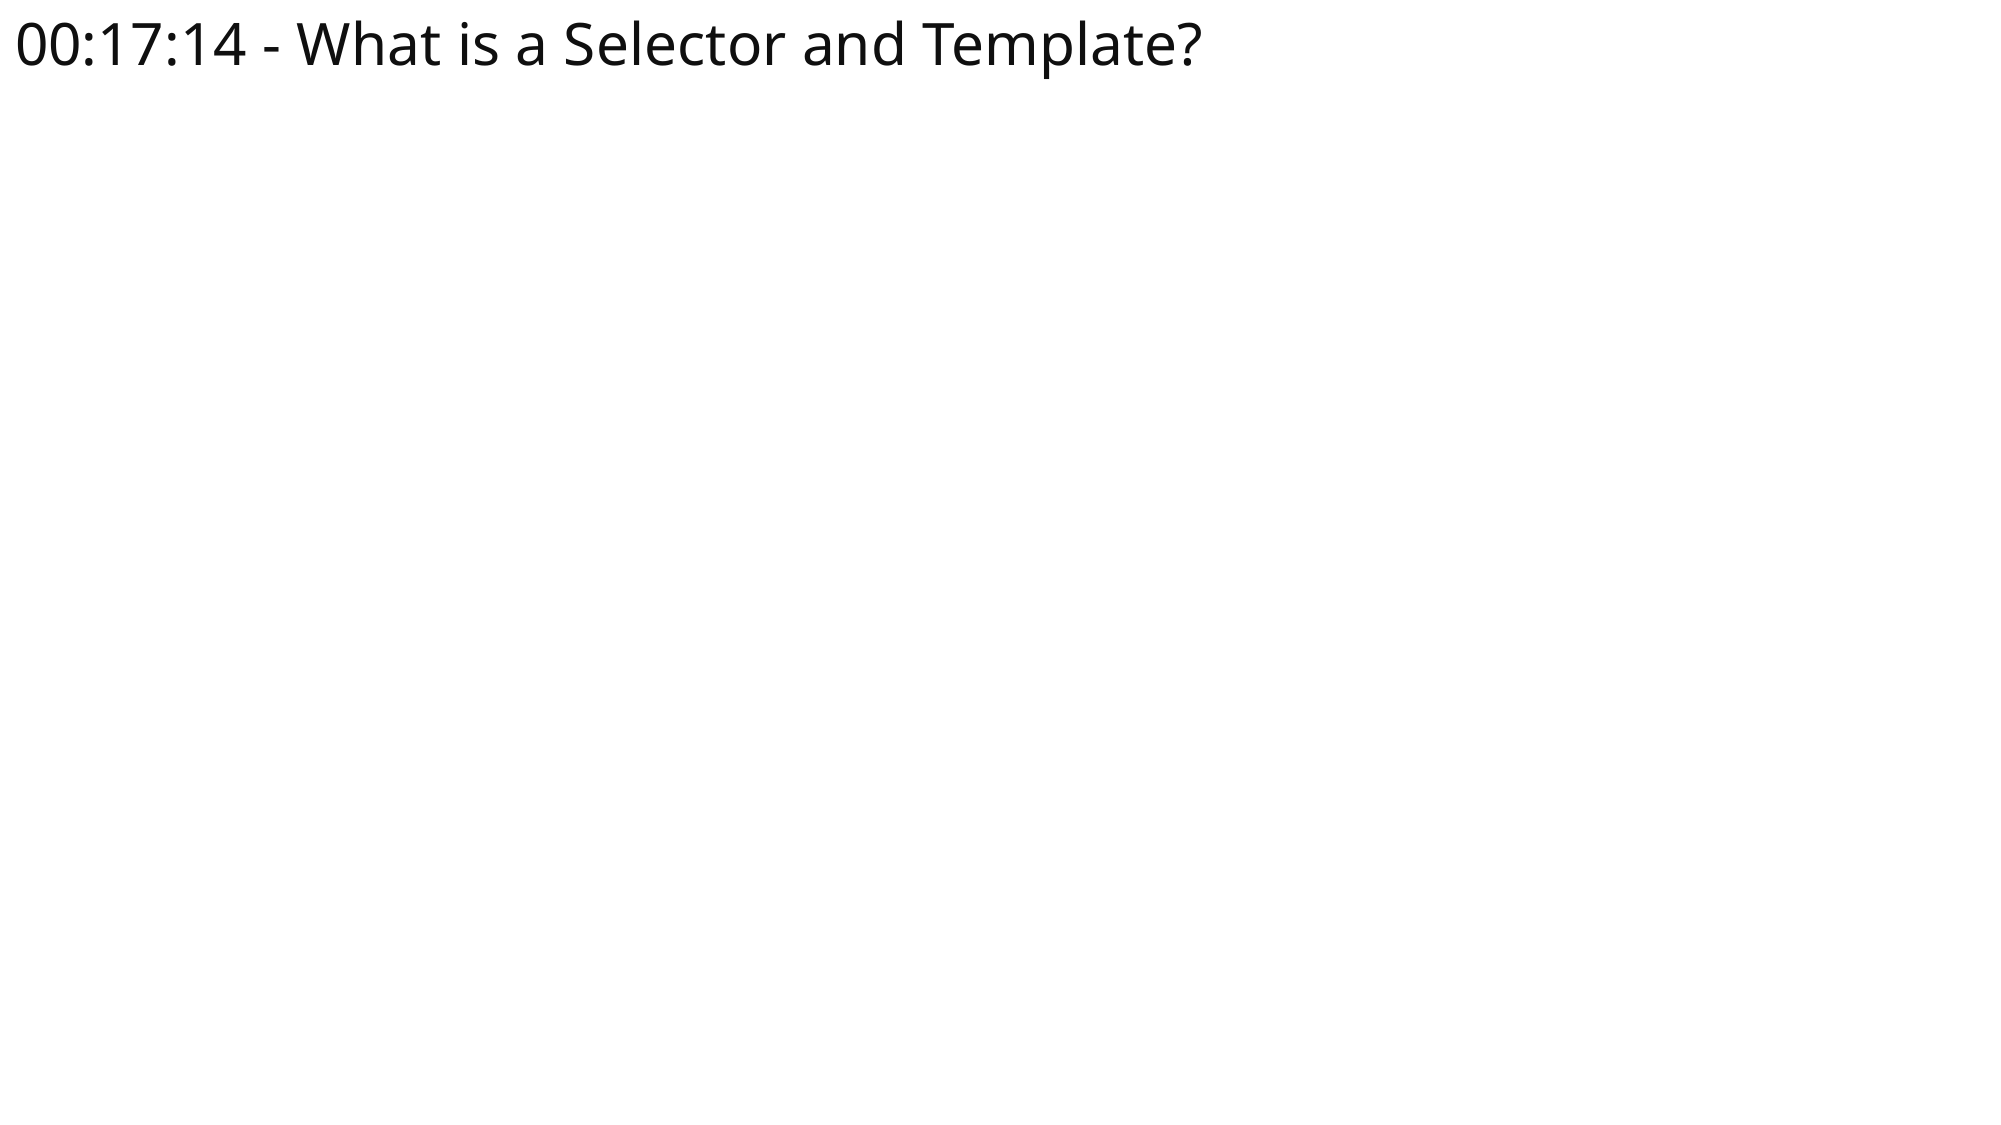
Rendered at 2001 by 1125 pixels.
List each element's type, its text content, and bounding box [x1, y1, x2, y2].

title 00:17:14 - What is a Selector and Template? [0, 0, 2000, 88]
